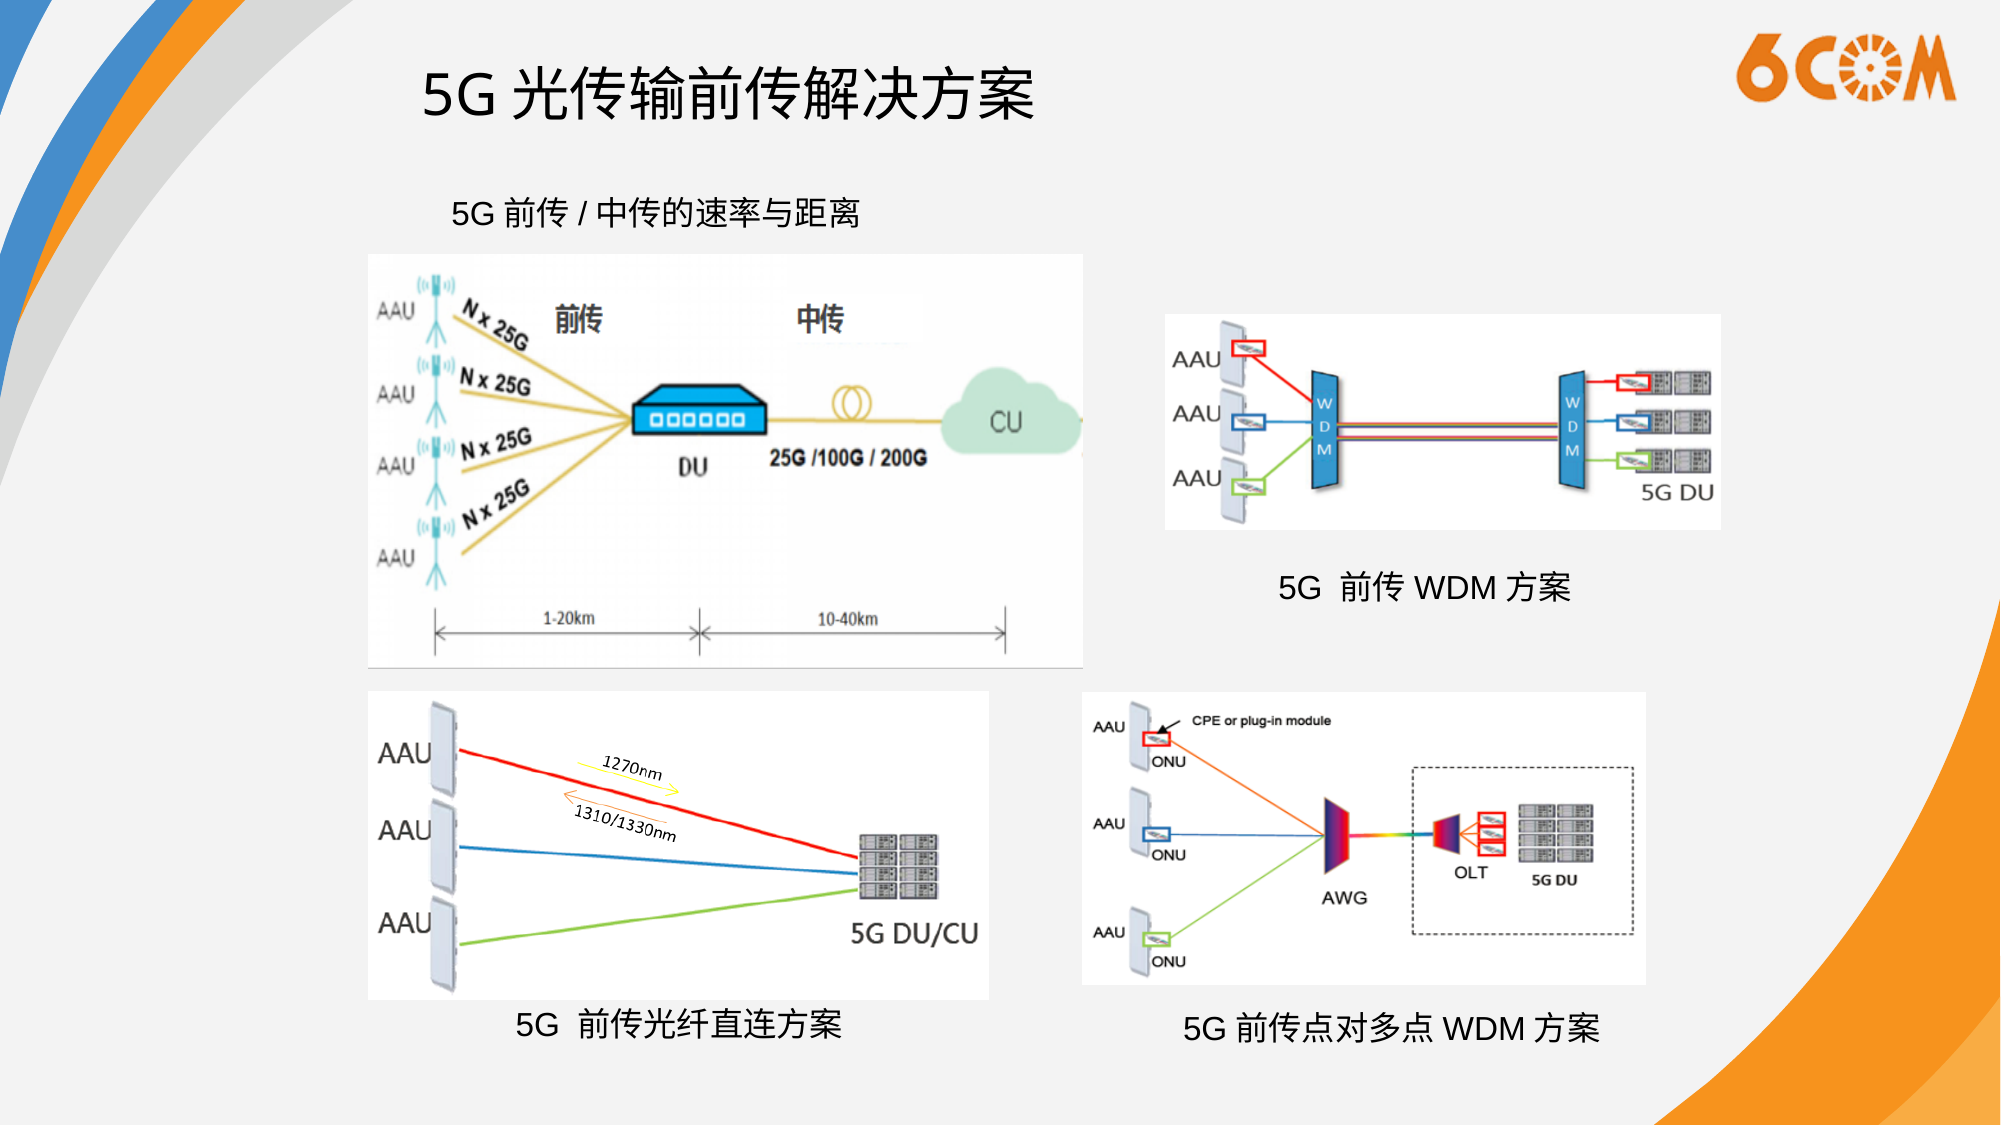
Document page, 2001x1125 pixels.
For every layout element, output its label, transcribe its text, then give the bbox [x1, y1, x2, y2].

text_box 5G前传点对多点WDM方案 [1168, 999, 1659, 1055]
text_box 5G光传输前传解决方案 [407, 50, 1051, 135]
picture [1082, 692, 1646, 986]
text_box 5G 前传光纤直连方案 [491, 1000, 951, 1051]
picture [1670, 0, 2001, 199]
picture [1165, 314, 1721, 530]
picture [368, 254, 1083, 670]
picture [368, 691, 989, 1000]
text_box 5G 前传WDM方案 [1263, 559, 1626, 614]
text_box 5G前传/中传的速率与距离 [427, 185, 903, 240]
